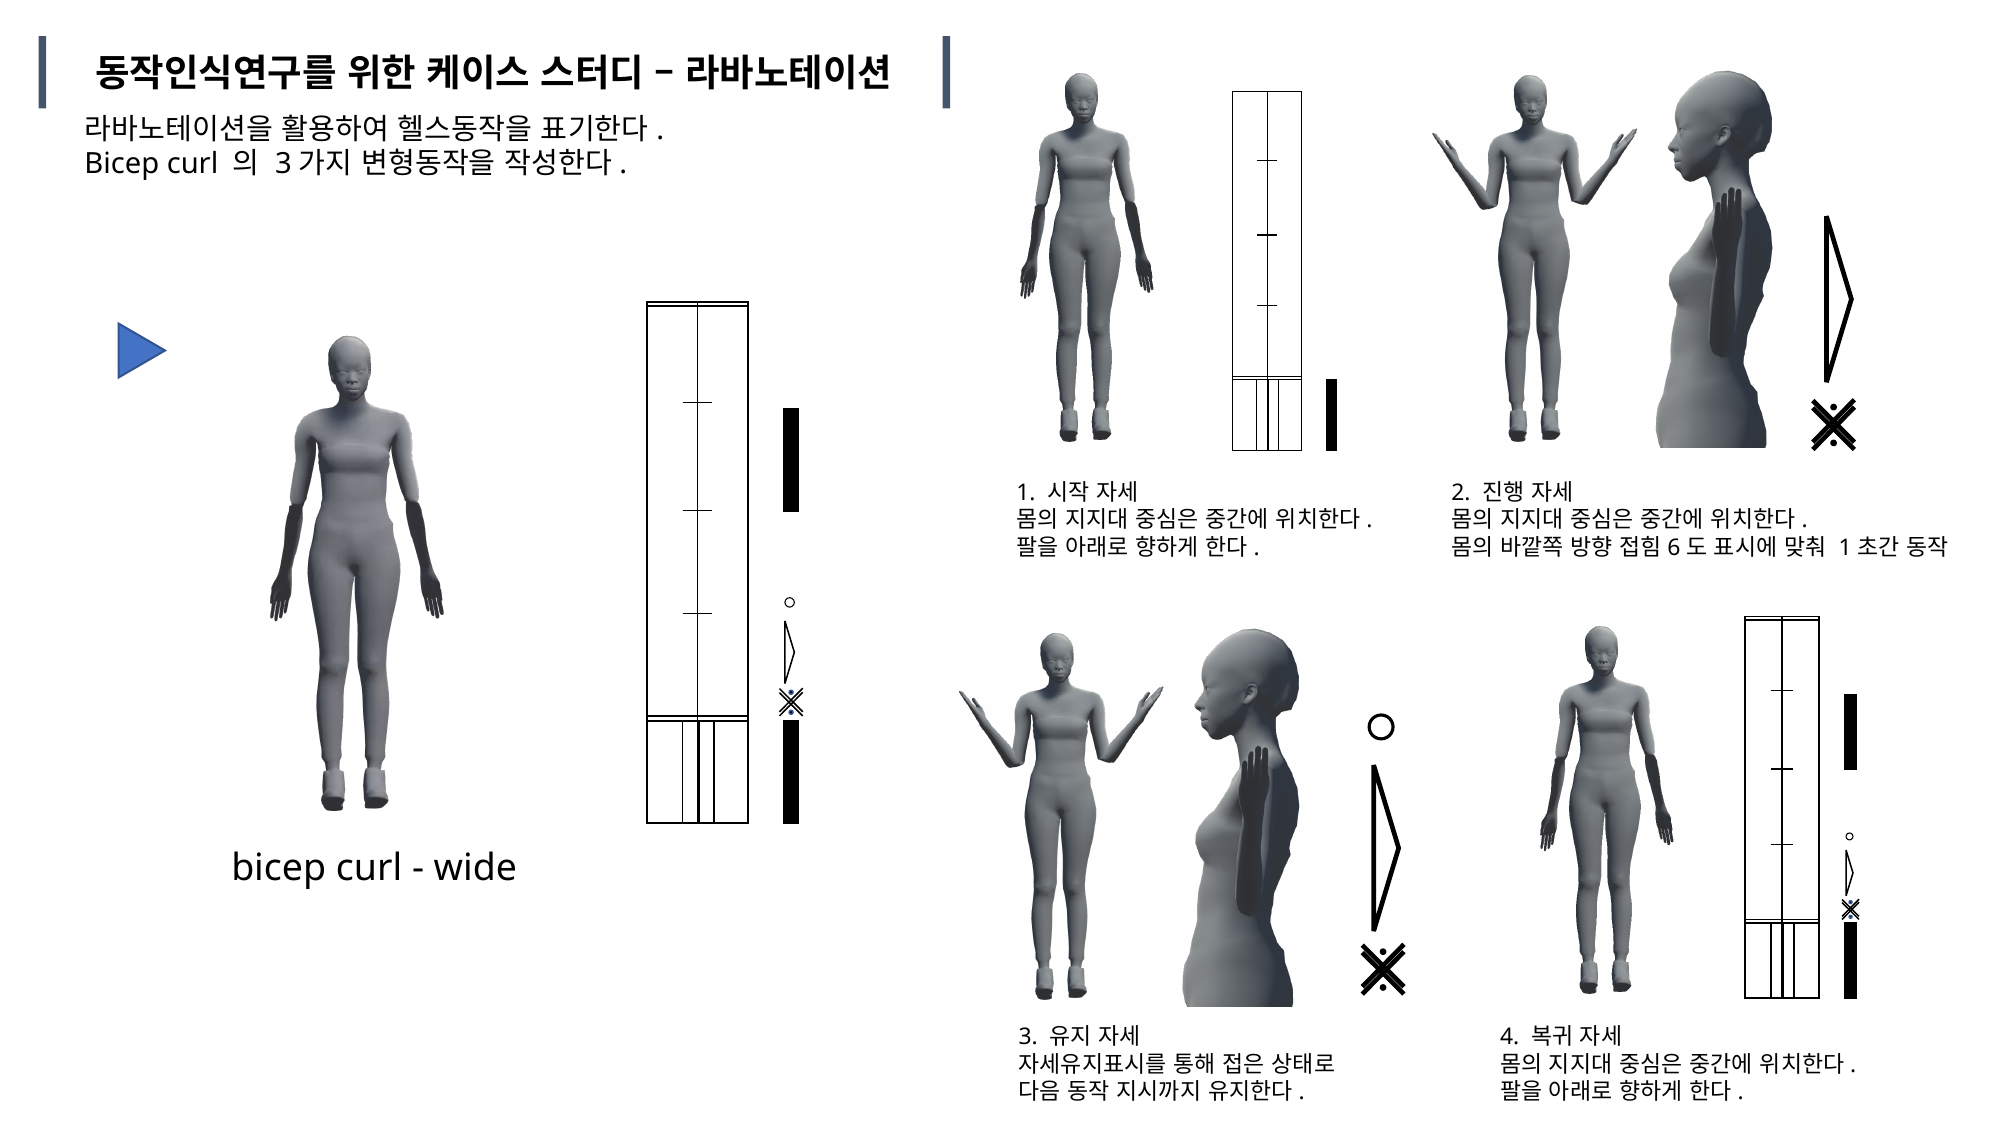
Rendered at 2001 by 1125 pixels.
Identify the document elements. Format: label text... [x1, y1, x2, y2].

text_box 2. 진행 자세 몸의 지지대 중심은 중간에 위치한다. 몸의 바깥쪽 방향 접힘6도 표시에 맞춰 1초간 동작 [1436, 470, 1964, 568]
picture [950, 562, 1308, 1009]
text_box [1812, 399, 1855, 450]
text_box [1745, 616, 1860, 998]
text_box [1362, 944, 1404, 994]
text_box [646, 301, 803, 824]
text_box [1232, 91, 1302, 451]
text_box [38, 36, 951, 189]
text_box 3. 유지 자세 자세유지표시를 통해 접은 상태로 다음 동작 지시까지 유지한다. [1003, 1014, 1358, 1112]
text_box 1. 시작 자세 몸의 지지대 중심은 중간에 위치한다. 팔을 아래로 향하게 한다. [1001, 470, 1388, 568]
picture [1403, 600, 1806, 1003]
text_box [1825, 215, 1853, 383]
picture [883, 47, 1286, 451]
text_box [92, 301, 615, 824]
text_box 4. 복귀 자세 몸의 지지대 중심은 중간에 위치한다. 팔을 아래로 향하게 한다. [1485, 1014, 1872, 1112]
text_box [1372, 764, 1400, 932]
text_box [1325, 379, 1338, 451]
picture [1424, 4, 1782, 451]
text_box [1368, 713, 1395, 740]
text_box bicep curl - wide [216, 835, 533, 896]
